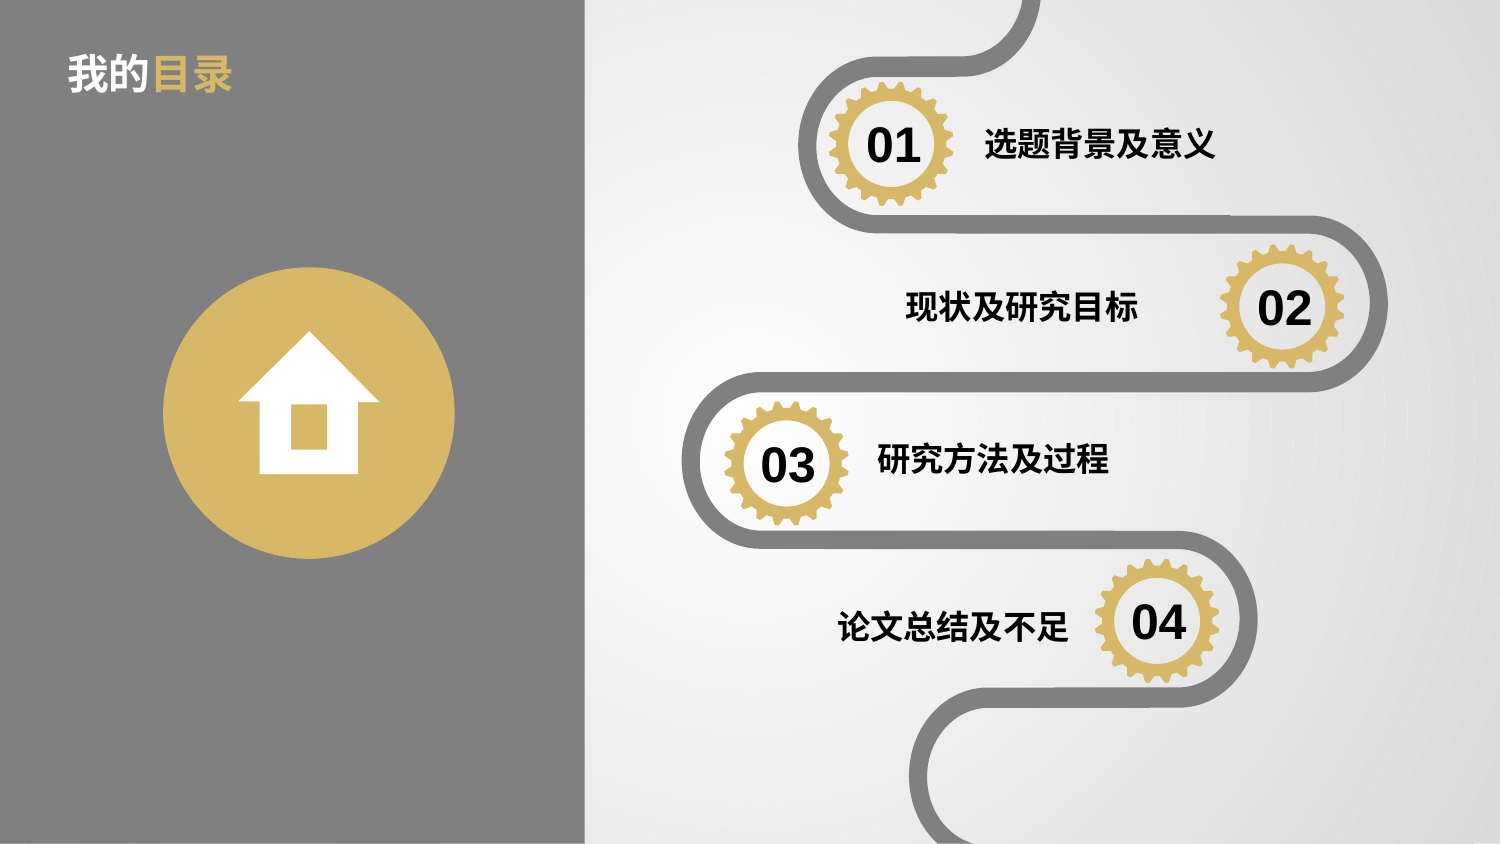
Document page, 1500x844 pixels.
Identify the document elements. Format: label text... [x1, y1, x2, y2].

text_box 02 [1240, 279, 1329, 343]
text_box 研究方法及过程 [862, 430, 1175, 485]
text_box [842, 466, 849, 478]
text_box [829, 81, 954, 206]
text_box [1212, 607, 1220, 635]
text_box [0, 0, 587, 844]
text_box 04 [1105, 593, 1212, 657]
text_box [1095, 602, 1105, 639]
text_box [1111, 657, 1203, 683]
text_box [681, 0, 1388, 844]
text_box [162, 267, 455, 560]
text_box [724, 446, 734, 481]
text_box [1100, 558, 1214, 601]
text_box 论文总结及不足 [772, 598, 1085, 654]
text_box 01 [850, 116, 937, 180]
text_box 我的目录 [43, 37, 259, 108]
text_box [842, 449, 849, 461]
text_box 现状及研究目标 [891, 278, 1204, 334]
text_box 03 [734, 436, 842, 500]
text_box [740, 500, 833, 526]
text_box 选题背景及意义 [969, 116, 1282, 171]
text_box [729, 484, 734, 494]
text_box [729, 401, 844, 443]
text_box [1100, 641, 1105, 651]
text_box [1220, 244, 1345, 369]
